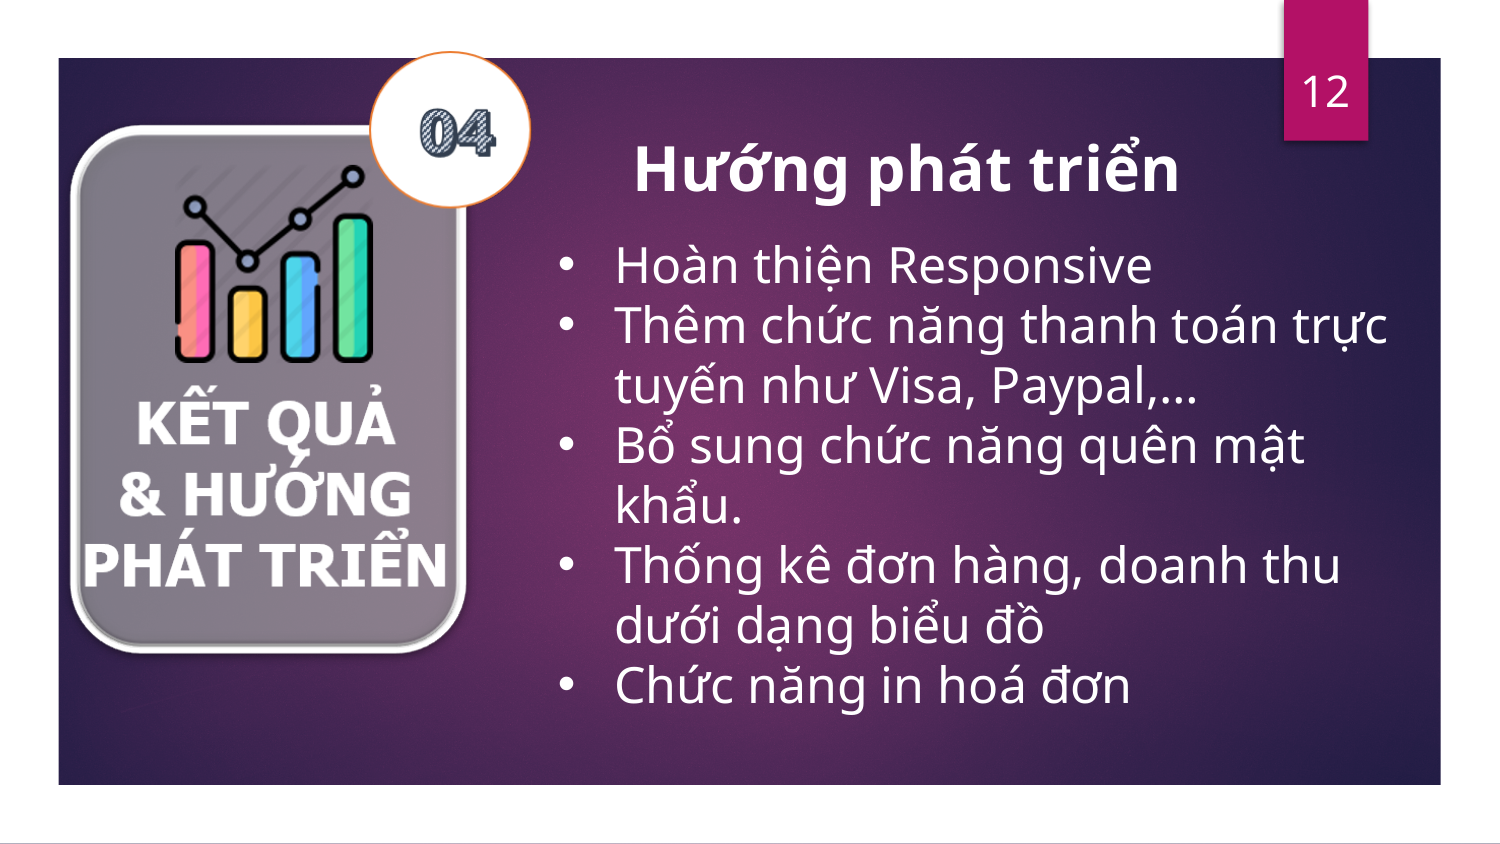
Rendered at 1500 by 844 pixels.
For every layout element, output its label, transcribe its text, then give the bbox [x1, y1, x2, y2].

slide_number 12 [1273, 36, 1377, 131]
text_box Hoàn thiện Responsive Thêm chức năng thanh toán trực tuyến như Visa, Paypal,… Bổ sung chức năng quên mật khẩu. Thống kê đơn hàng, doanh thu dưới dạng biểu đồ Chức năng in hoá đơn [543, 226, 1461, 721]
picture [45, 51, 561, 672]
text_box Hướng phát triển [617, 121, 1282, 212]
